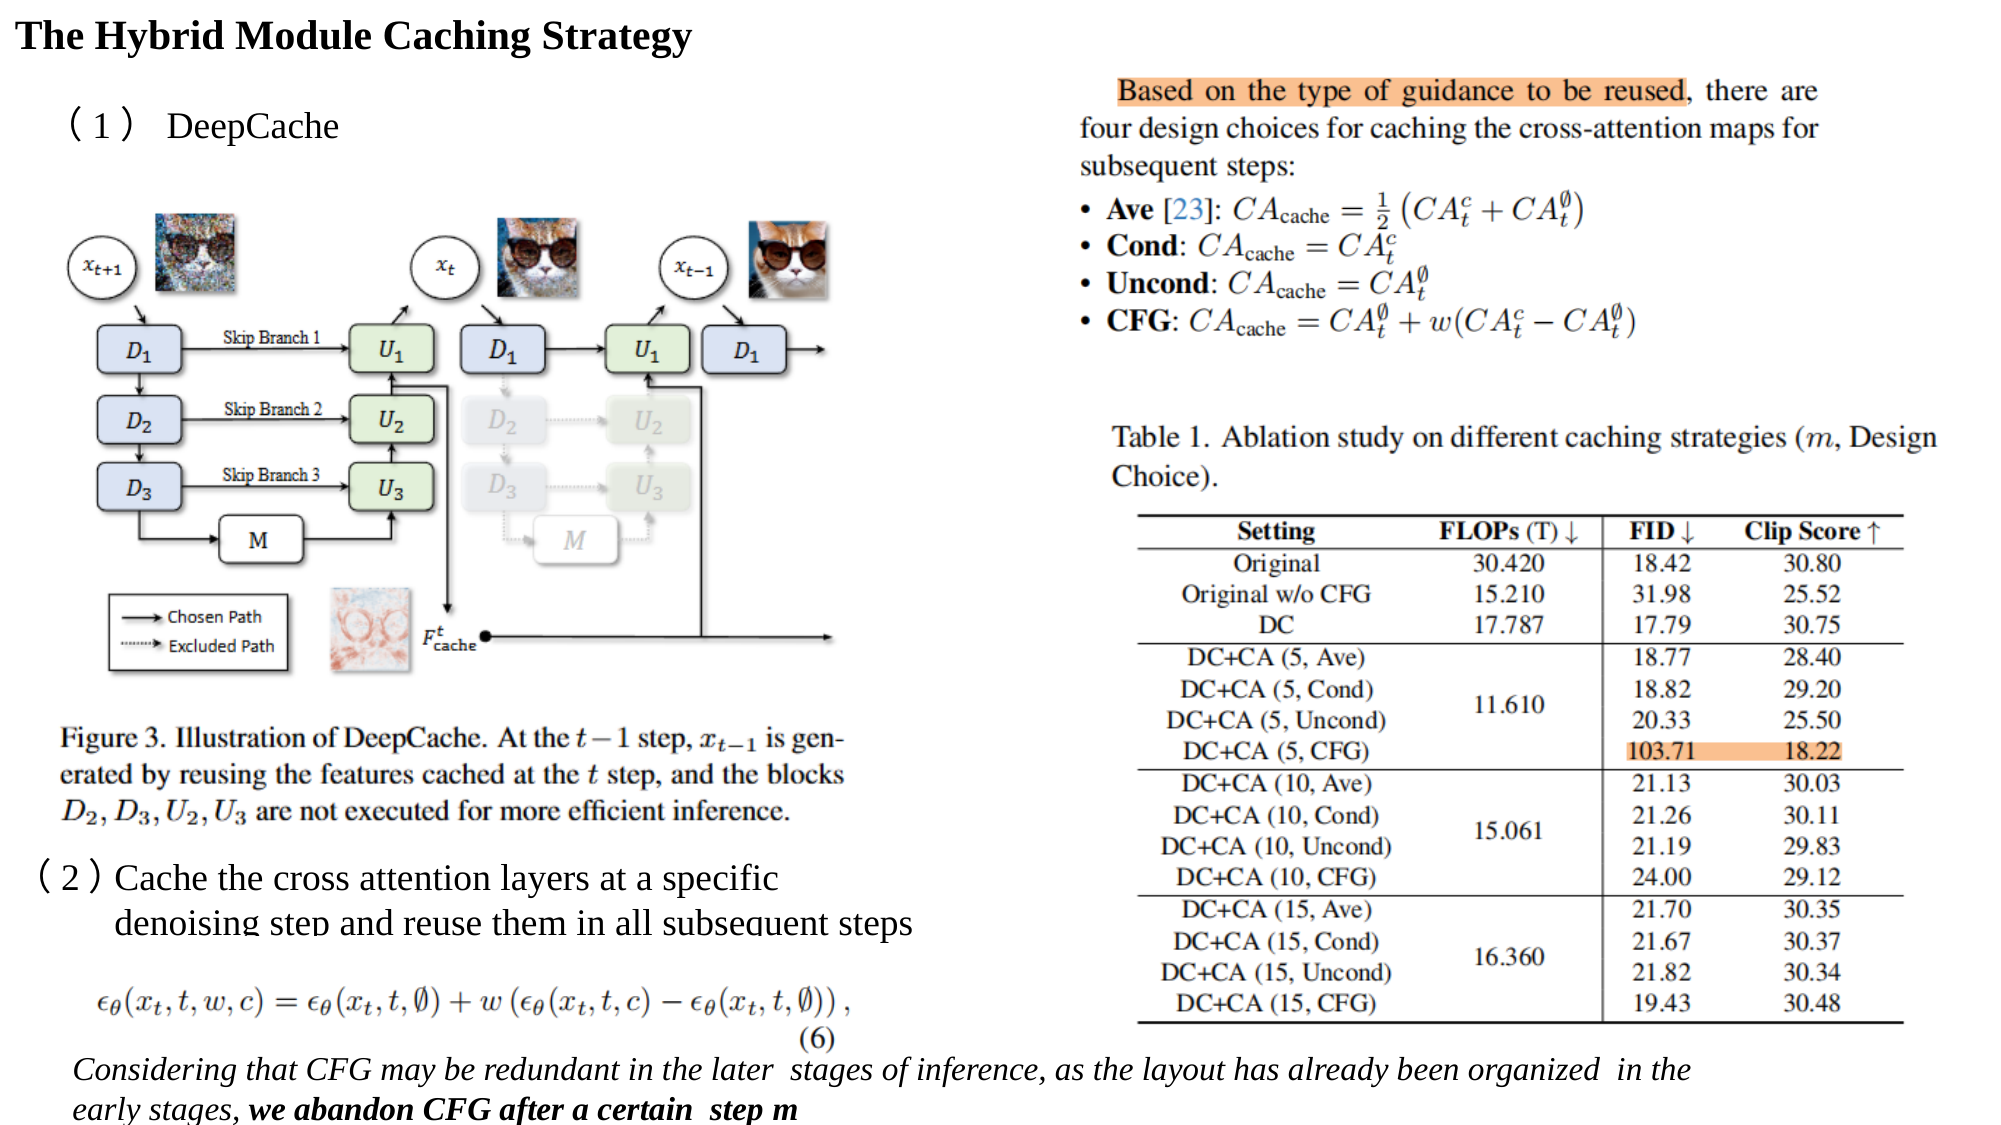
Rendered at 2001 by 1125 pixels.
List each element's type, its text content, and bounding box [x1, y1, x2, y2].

picture [88, 935, 860, 1069]
text_box Considering that CFG may be redundant in the later stages of inference, as the layout has already been organized in the early stages, we abandon CFG after a certain step m [57, 1039, 1712, 1125]
picture [1069, 73, 1857, 343]
text_box Cache the cross attention layers at a specific denoising step and reuse them in all subsequent steps [99, 845, 933, 950]
text_box The Hybrid Module Caching Strategy [0, 0, 1105, 65]
picture [5, 147, 910, 835]
picture [1069, 390, 1986, 1055]
text_box （1）DeepCache [31, 93, 698, 147]
text_box （2） [0, 845, 99, 905]
